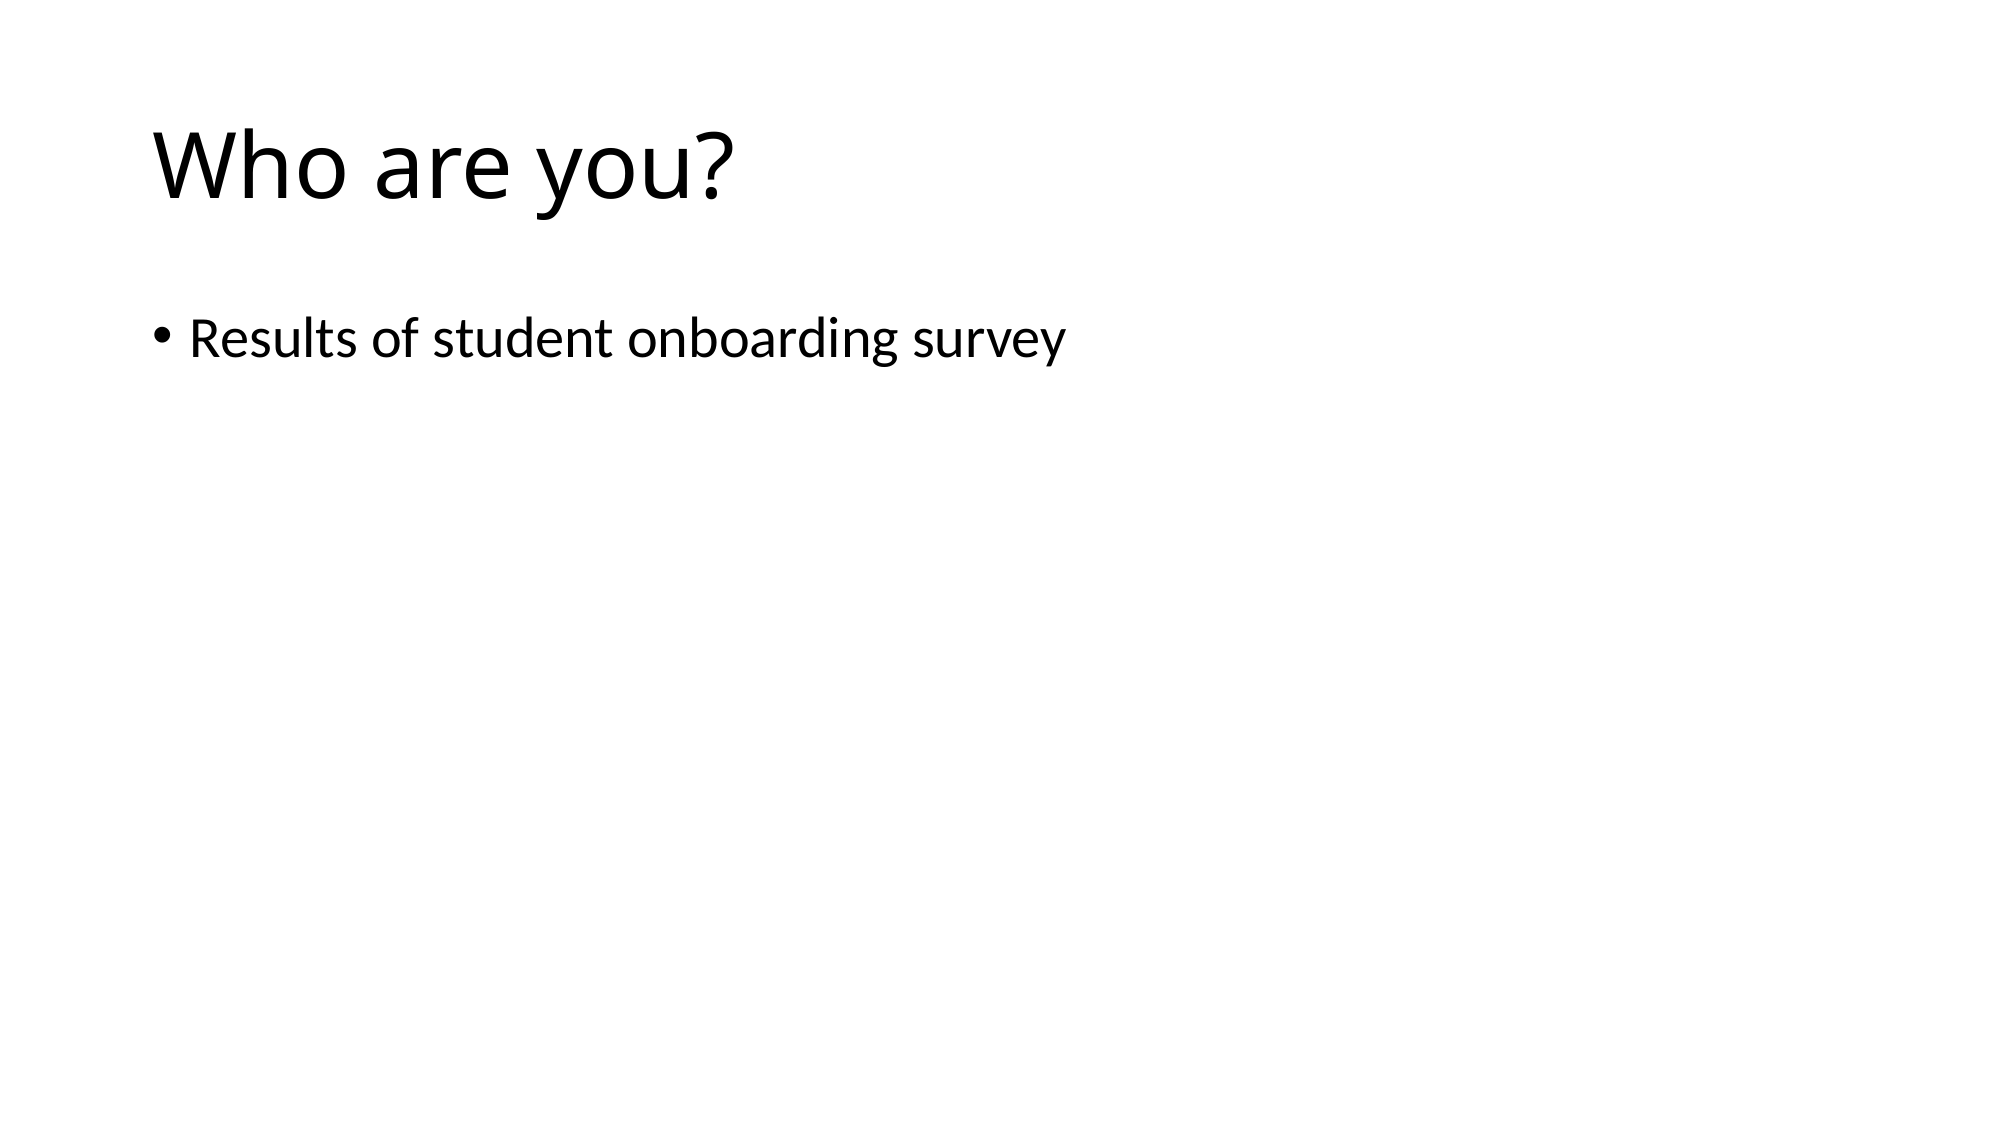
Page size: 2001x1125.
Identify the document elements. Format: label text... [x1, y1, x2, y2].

list Results of student onboarding survey [137, 299, 1863, 1014]
title Who are you? [137, 59, 1863, 278]
